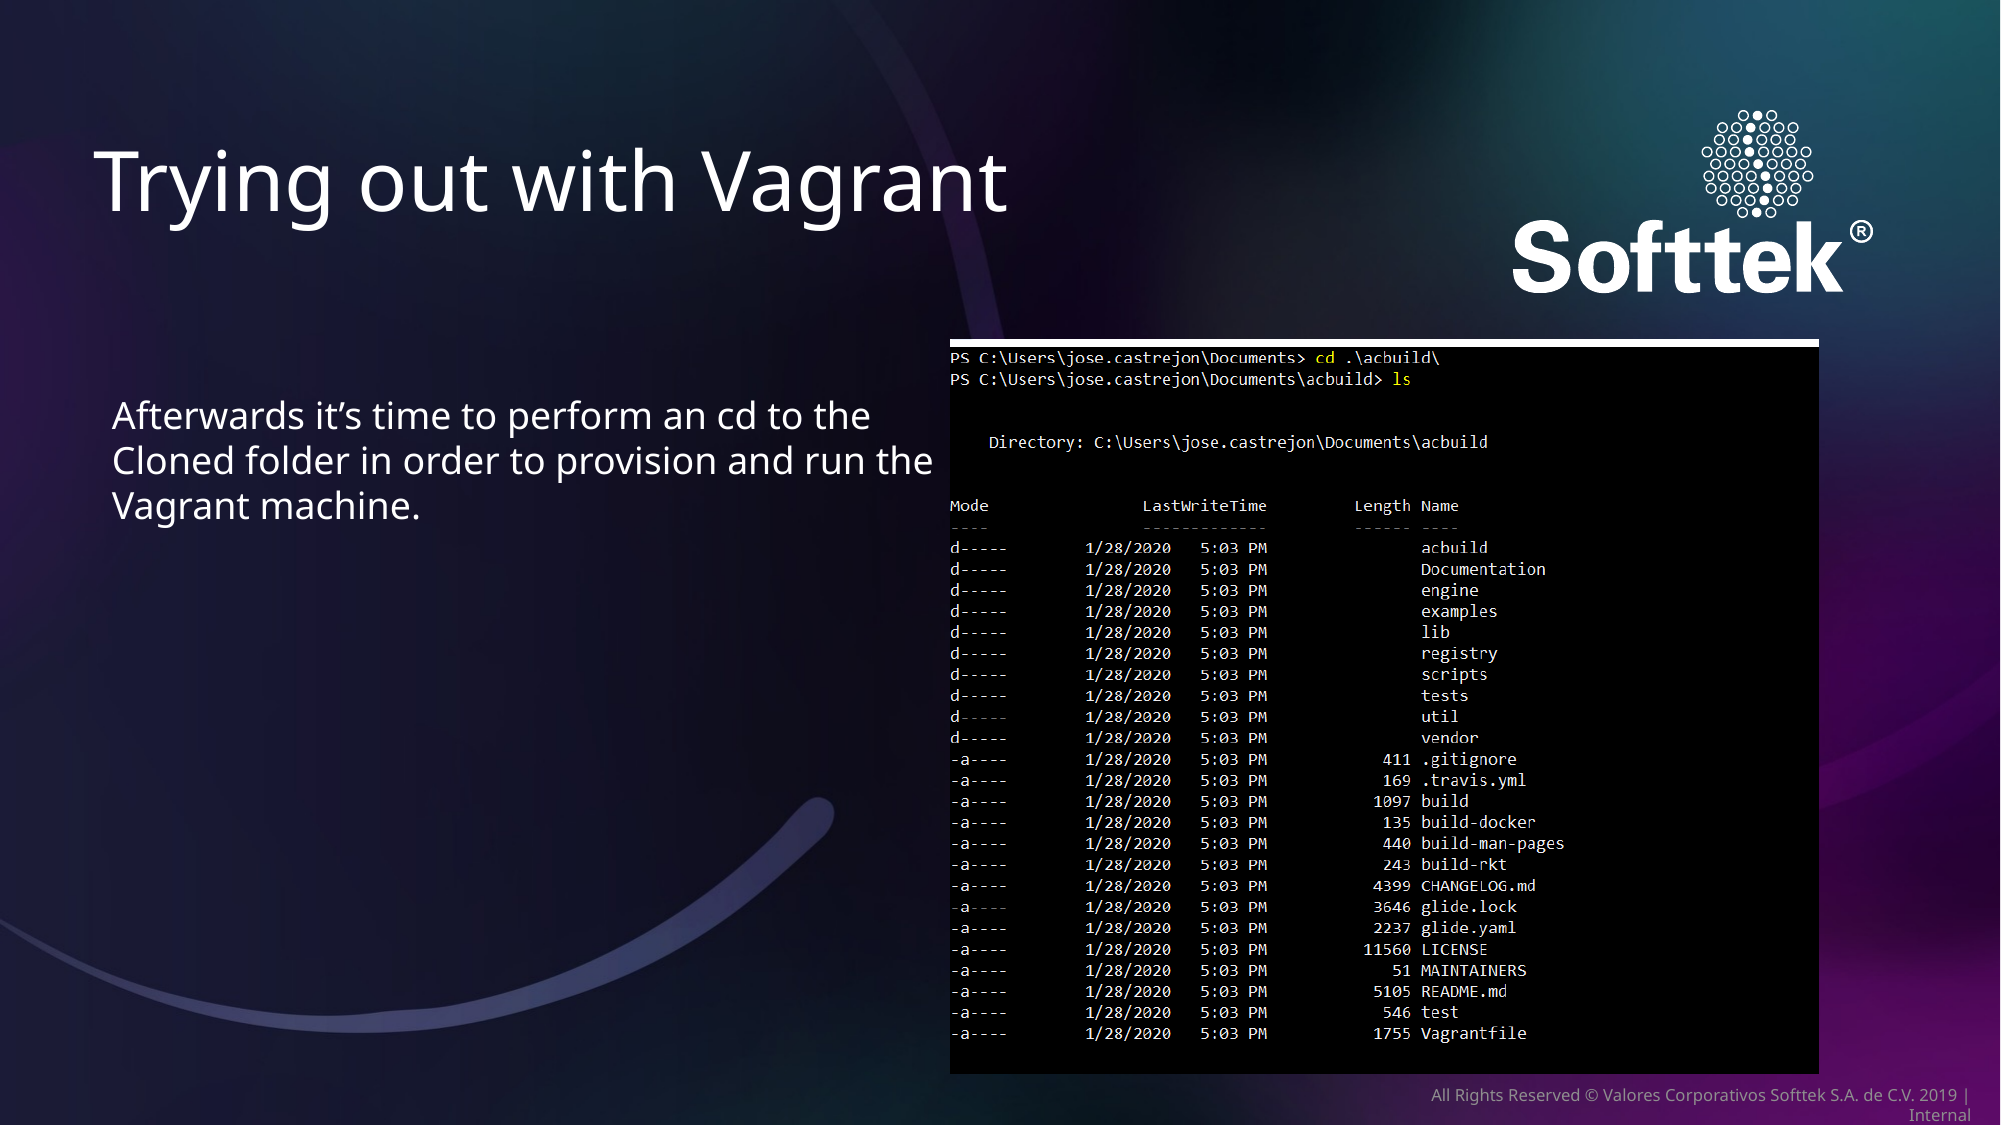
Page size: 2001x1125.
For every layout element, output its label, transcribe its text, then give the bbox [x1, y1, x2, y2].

text_box Afterwards it’s time to perform an cd to the Cloned folder in order to provision and run the Vagrant machine. [97, 384, 950, 535]
picture [0, 0, 2001, 1125]
title Trying out with Vagrant [78, 96, 1479, 237]
